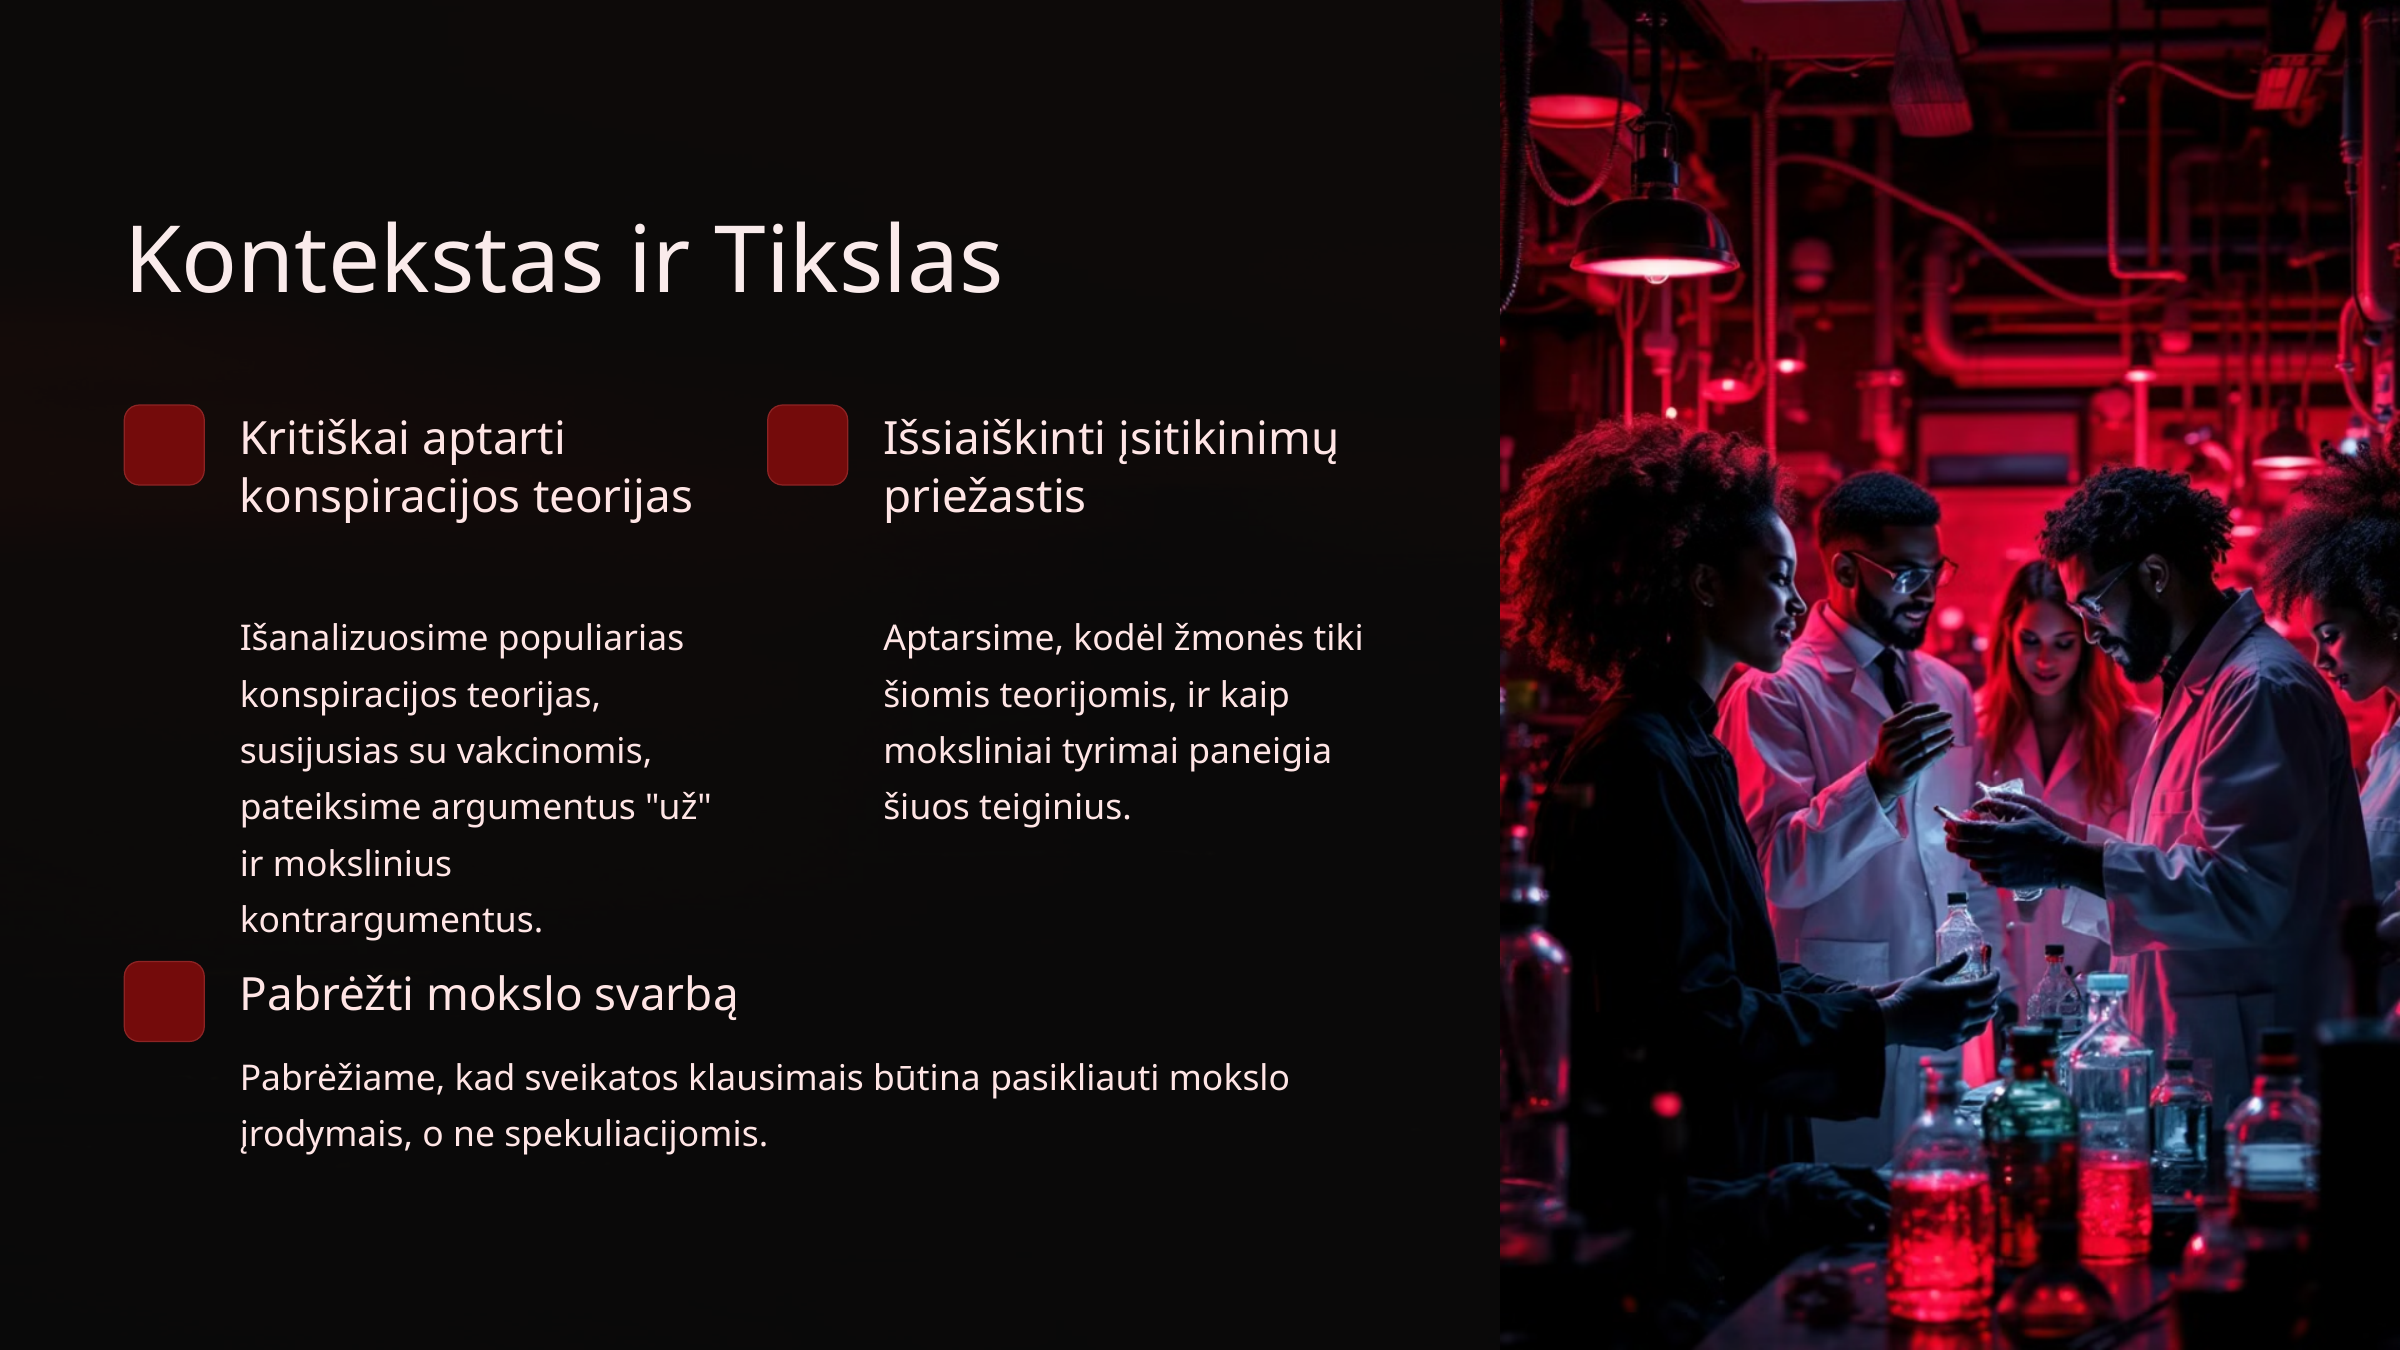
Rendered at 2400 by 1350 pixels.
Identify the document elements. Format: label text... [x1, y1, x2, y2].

text_box Pabrėžti mokslo svarbą [239, 961, 902, 1020]
picture [1499, 0, 2400, 1350]
text_box [767, 404, 848, 486]
text_box Išanalizuosime populiarias konspiracijos teorijas, susijusias su vakcinomis, pateiksime argumentus "už" ir mokslinius kontrargumentus. [239, 601, 733, 887]
text_box [124, 961, 205, 1042]
text_box Išsiaiškinti įsitikinimų priežastis [883, 405, 1376, 581]
text_box Aptarsime, kodėl žmonės tiki šiomis teorijomis, ir kaip moksliniai tyrimai paneigia šiuos teiginius. [883, 601, 1376, 830]
text_box [124, 404, 205, 486]
text_box Kritiškai aptarti konspiracijos teorijas [239, 405, 733, 581]
text_box Kontekstas ir Tikslas [124, 194, 1315, 312]
text_box Pabrėžiame, kad sveikatos klausimais būtina pasikliauti mokslo įrodymais, o ne spekuliacijomis. [239, 1041, 1376, 1155]
